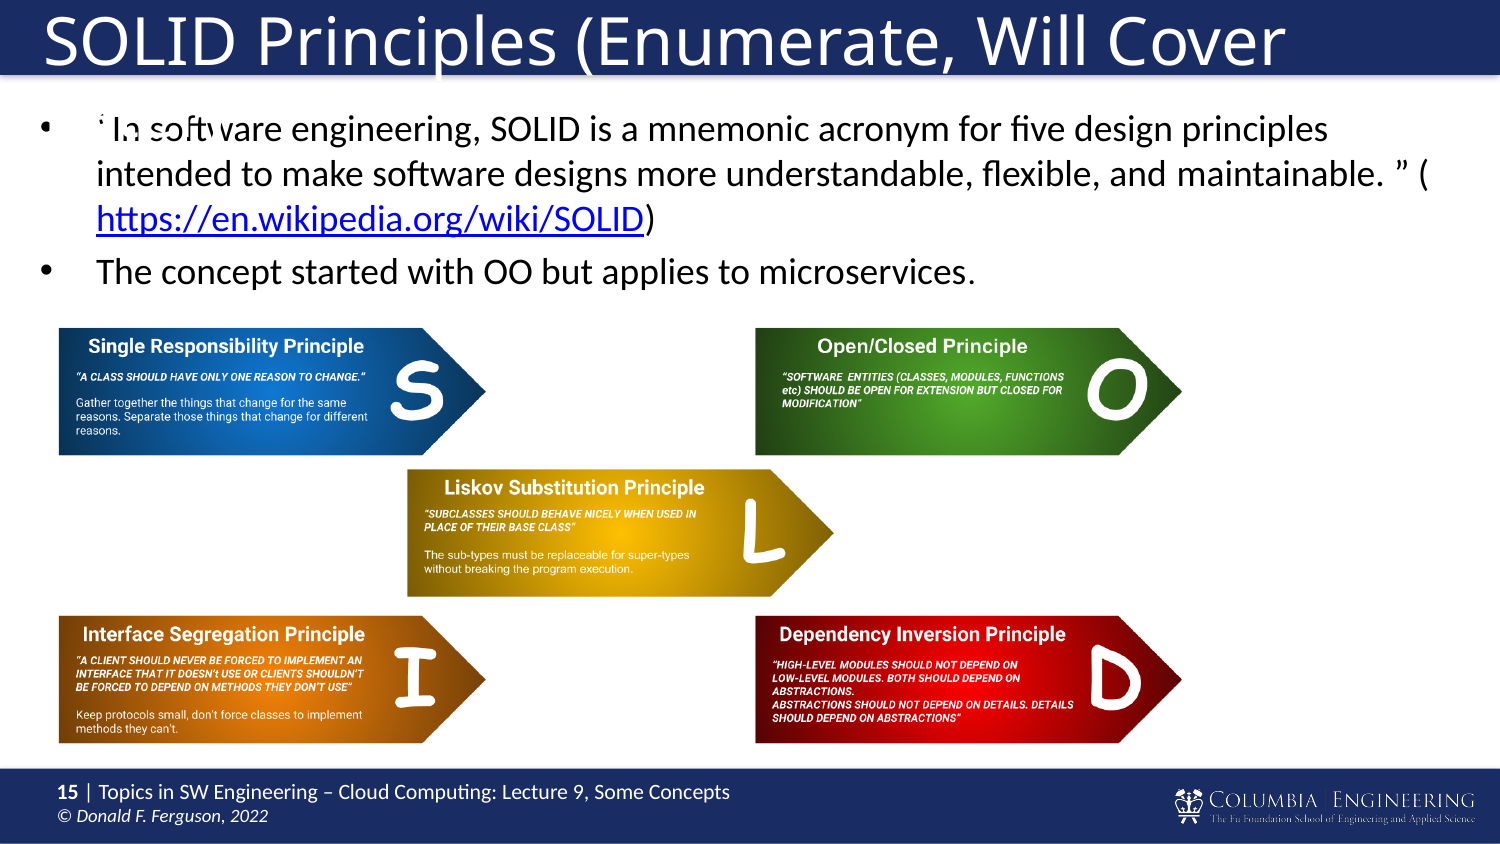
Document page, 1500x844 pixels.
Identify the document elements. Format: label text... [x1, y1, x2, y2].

title SOLID Principles (Enumerate, Will Cover Later) [28, 0, 1450, 73]
picture [28, 303, 1204, 784]
list “In software engineering, SOLID is a mnemonic acronym for five design principles intended to make software designs more understandable, flexible, and maintainable. ” (https://en.wikipedia.org/wiki/SOLID) The concept started with OO but applies to microservices. [24, 96, 1475, 760]
